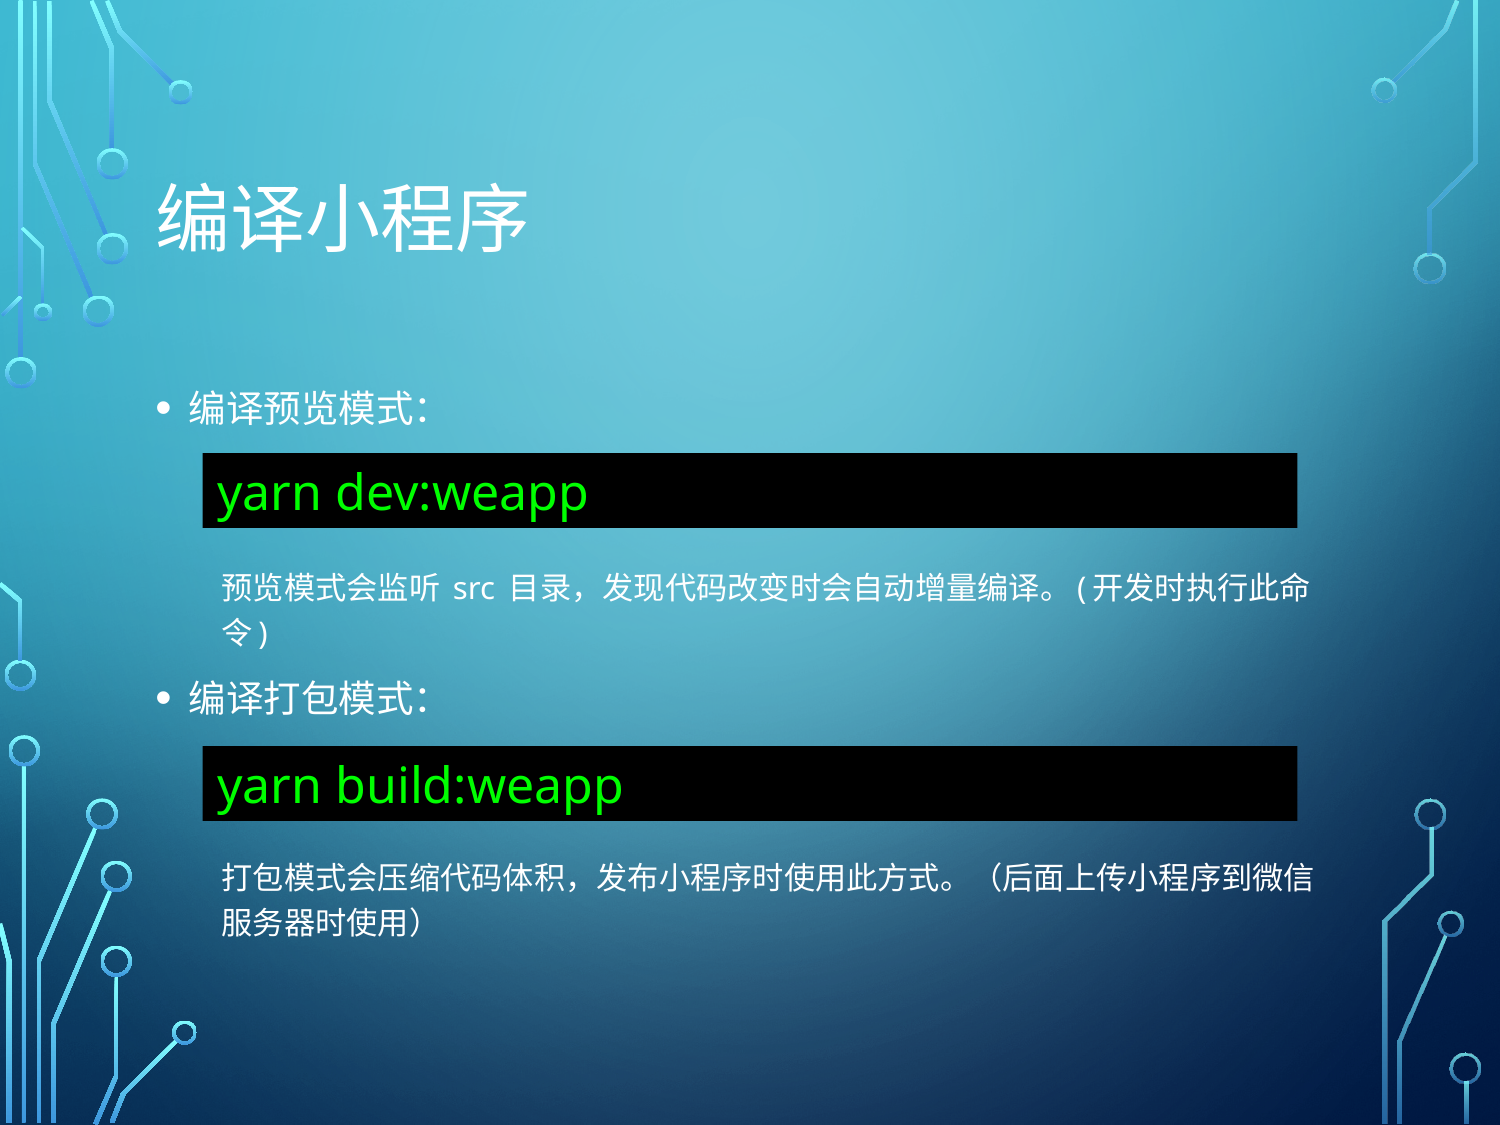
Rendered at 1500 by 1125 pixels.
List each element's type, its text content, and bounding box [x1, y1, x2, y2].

text_box yarn dev:weapp [202, 453, 1298, 528]
title 编译小程序 [140, 101, 1360, 344]
text_box yarn build:weapp [202, 746, 1298, 821]
list 编译预览模式： 预览模式会监听 src 目录，发现代码改变时会自动增量编译。(开发时执行此命令) 编译打包模式： 打包模式会压缩代码体积，发布小程序时使用此方式。（后面上传小程序到微信服务器时使用） [140, 369, 1360, 950]
